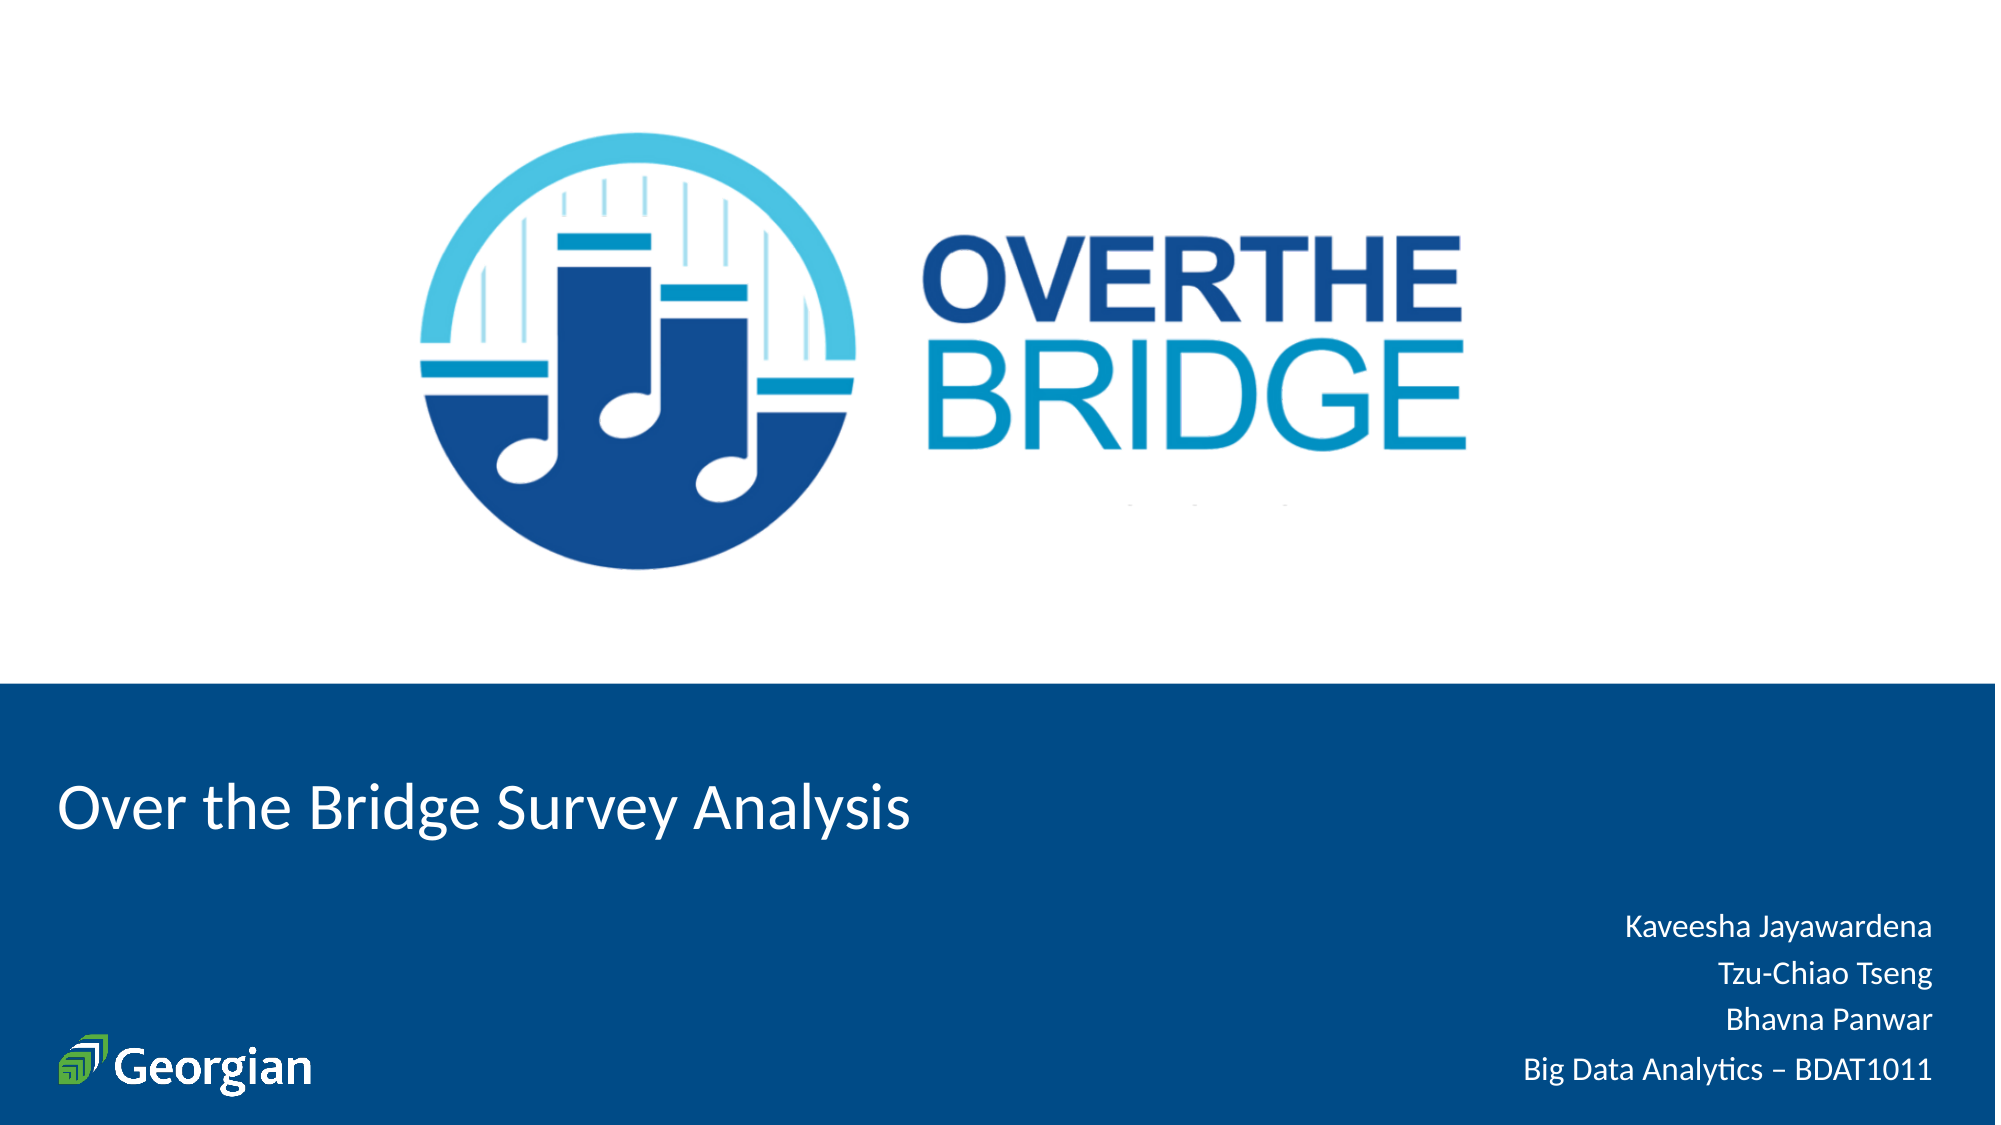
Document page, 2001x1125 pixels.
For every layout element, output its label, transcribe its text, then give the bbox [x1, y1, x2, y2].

list Over the Bridge Survey Analysis [1526, 762, 1858, 950]
picture [33, 1017, 336, 1122]
list Big Data Analytics – BDAT1011 [1033, 1038, 1934, 1088]
list Over the Bridge Survey Analysis [57, 762, 389, 950]
list Kaveesha Jayawardena Tzu-Chiao Tseng Bhavna Panwar [1033, 987, 1934, 1038]
picture [394, 0, 1521, 951]
